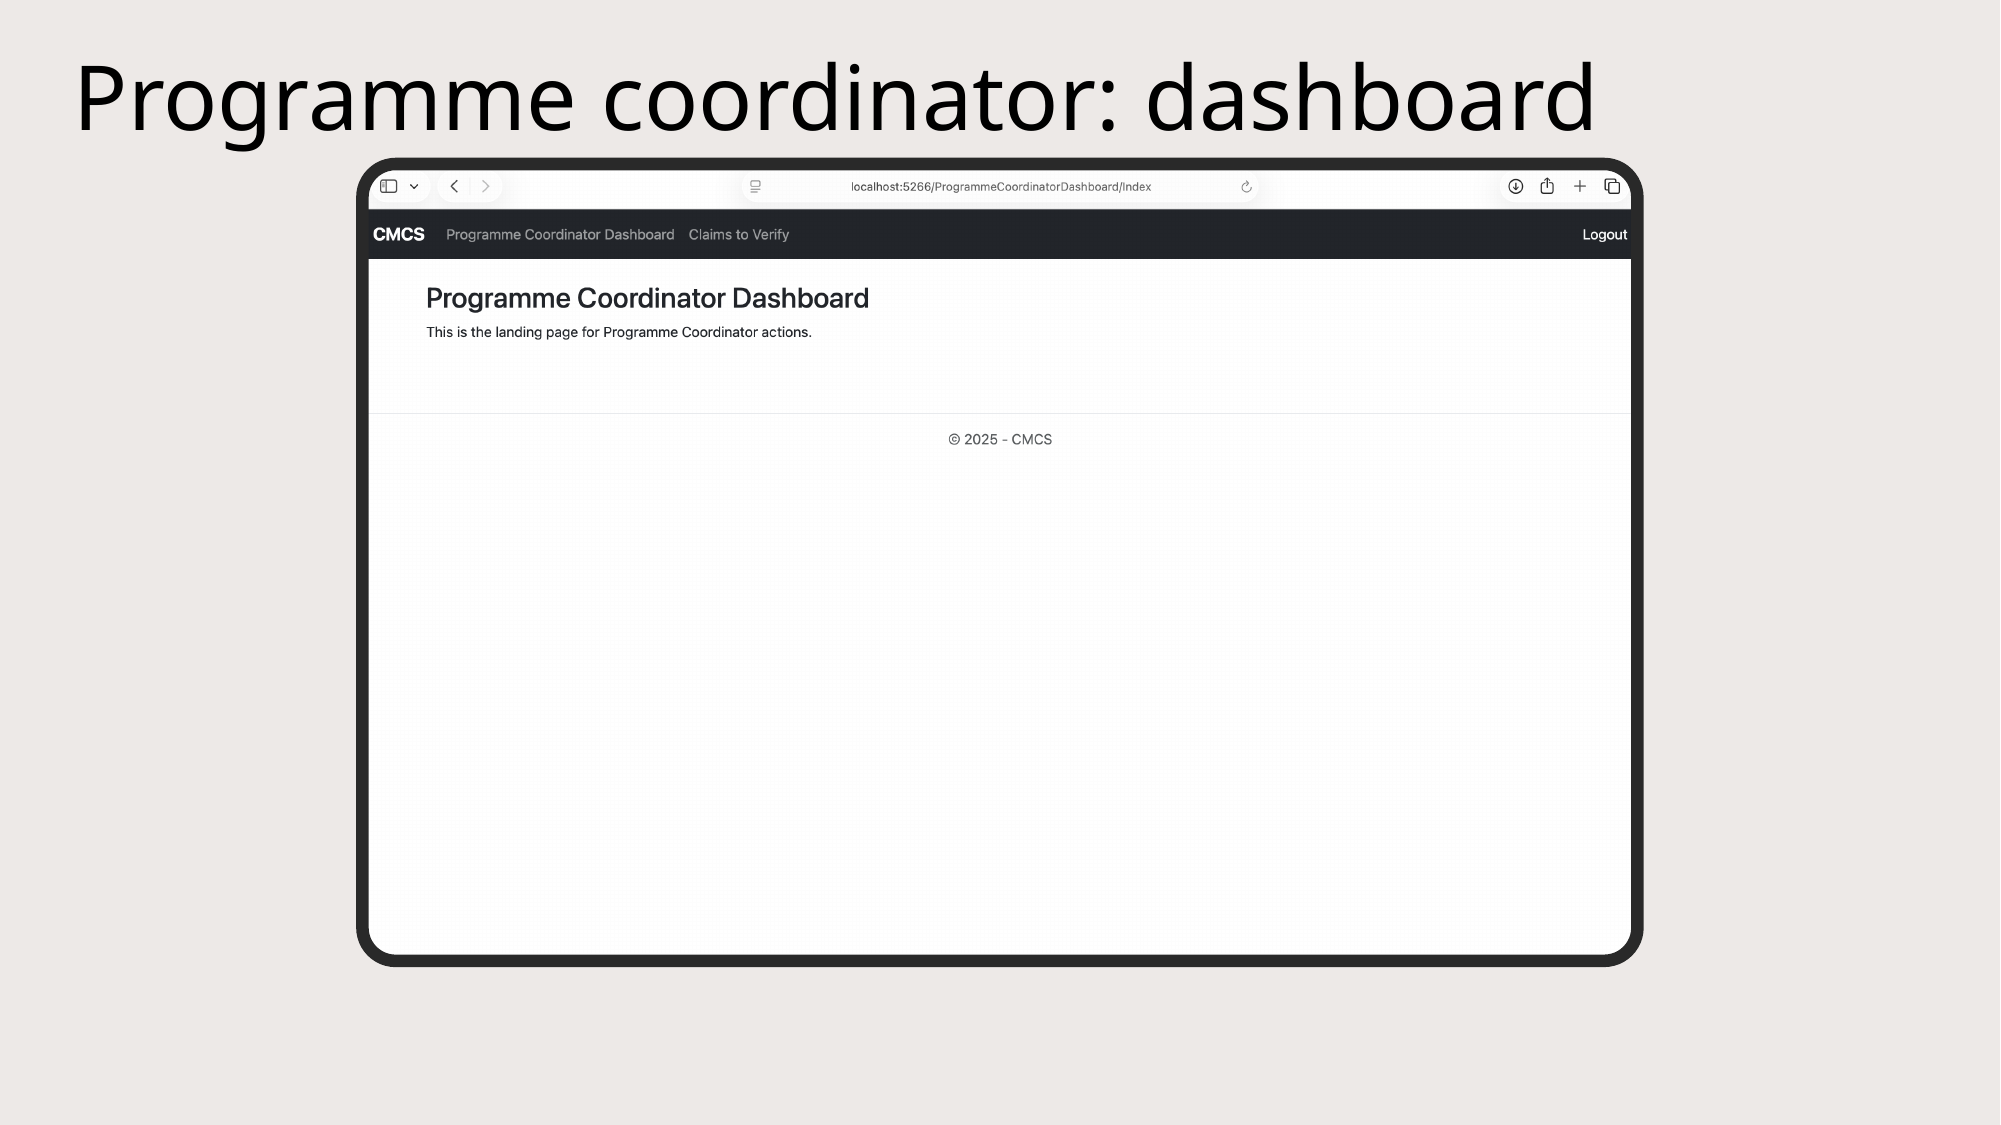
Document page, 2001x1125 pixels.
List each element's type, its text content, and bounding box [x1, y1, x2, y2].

picture [362, 163, 1638, 961]
title Programme coordinator: dashboard [58, 45, 1908, 158]
